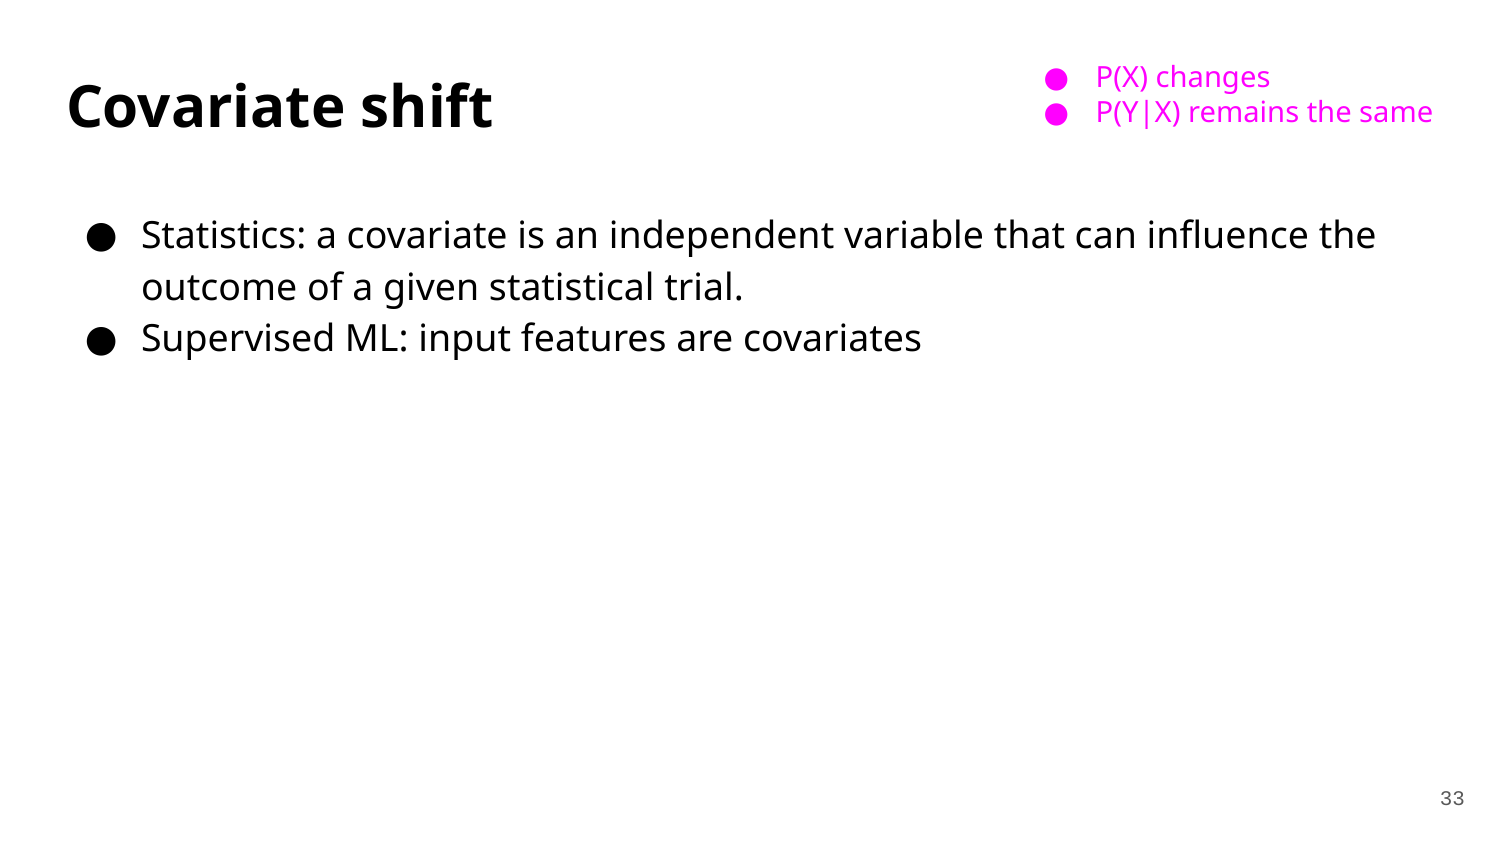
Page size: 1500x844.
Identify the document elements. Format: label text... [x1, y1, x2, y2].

text_box P(X) changes P(Y|X) remains the same [1005, 43, 1480, 144]
slide_number 33 [1389, 764, 1480, 830]
list Statistics: a covariate is an independent variable that can influence the outcome of a given statistical trial. Supervised ML: input features are covariates [51, 189, 1449, 750]
title Covariate shift [51, 54, 1005, 134]
